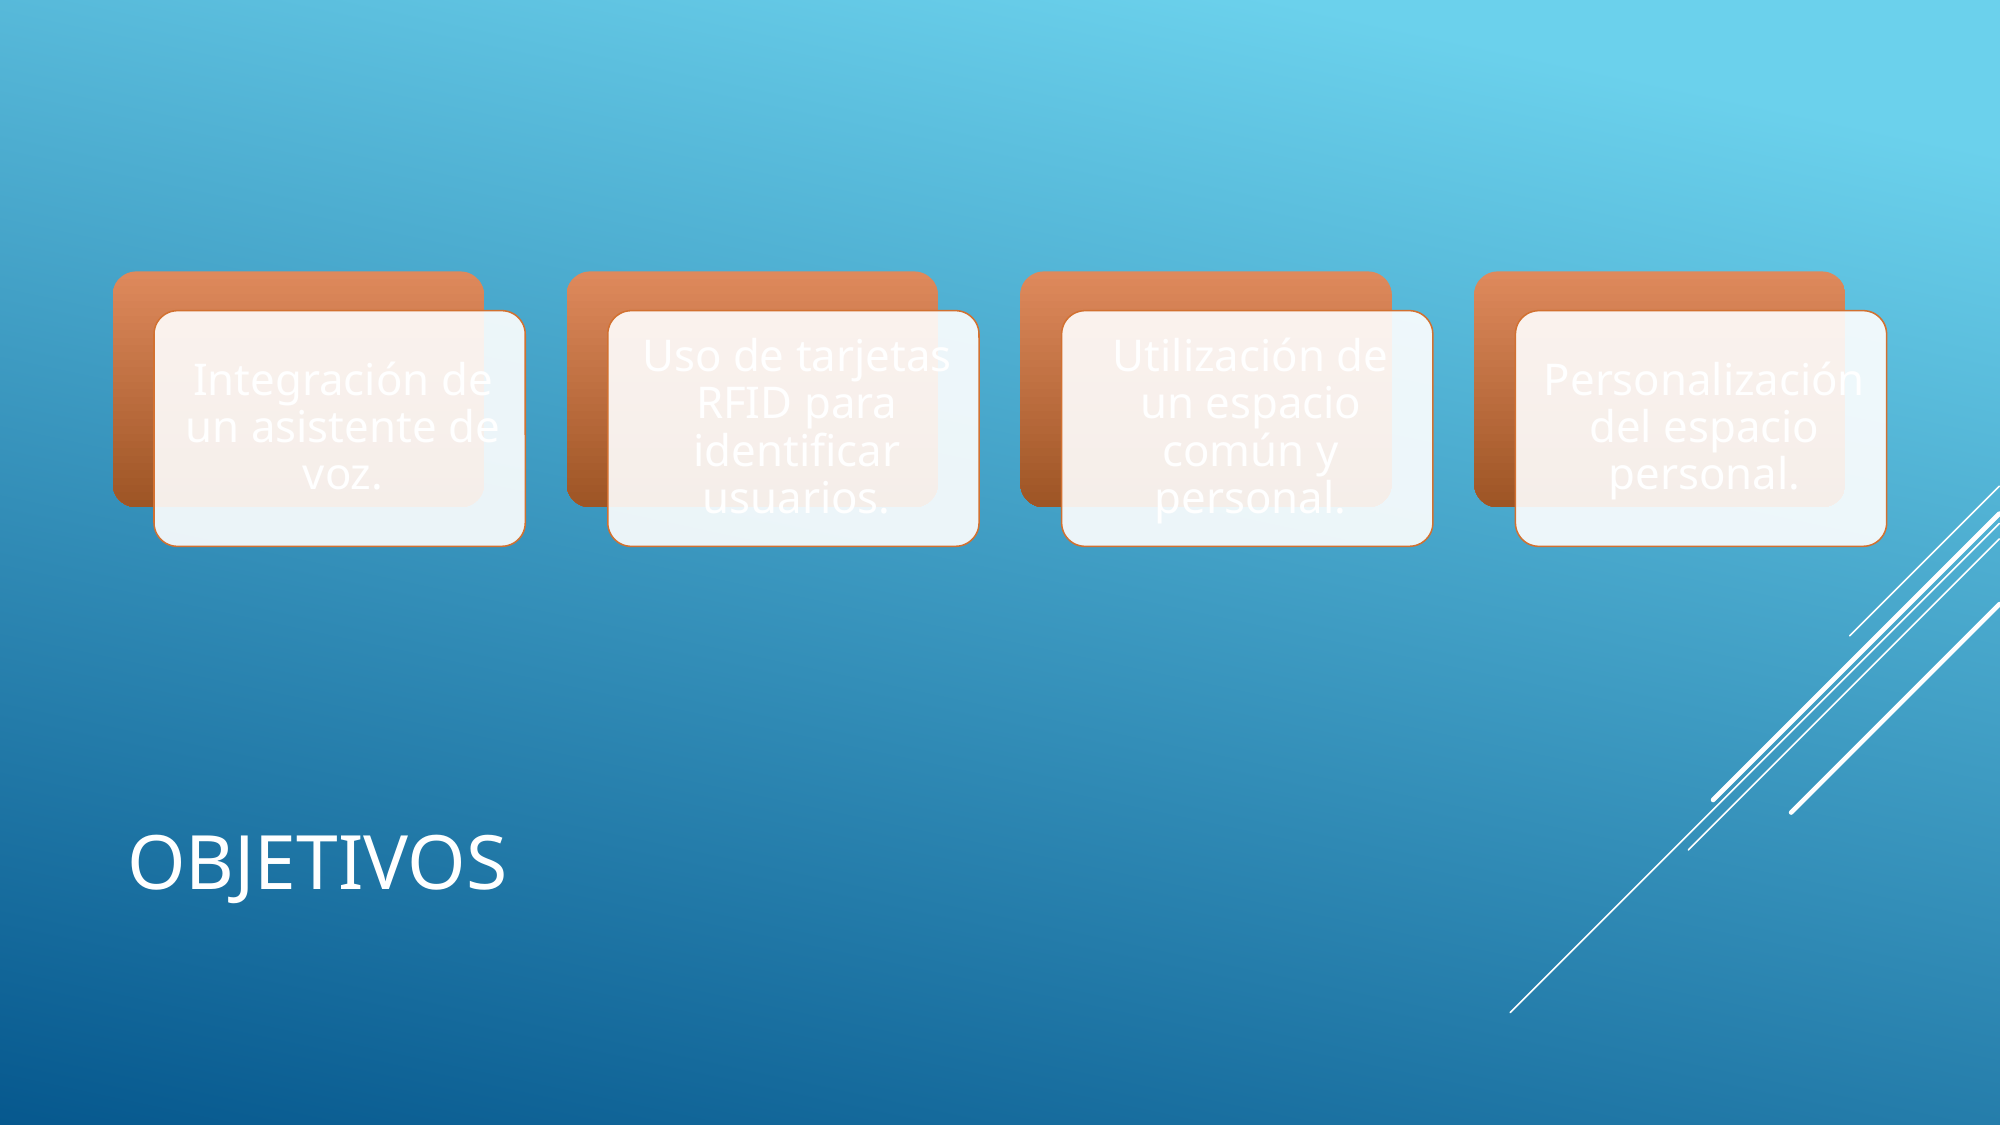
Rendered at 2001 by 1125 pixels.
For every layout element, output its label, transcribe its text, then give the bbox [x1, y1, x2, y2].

title Objetivos [112, 736, 1513, 984]
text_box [111, 112, 1888, 706]
